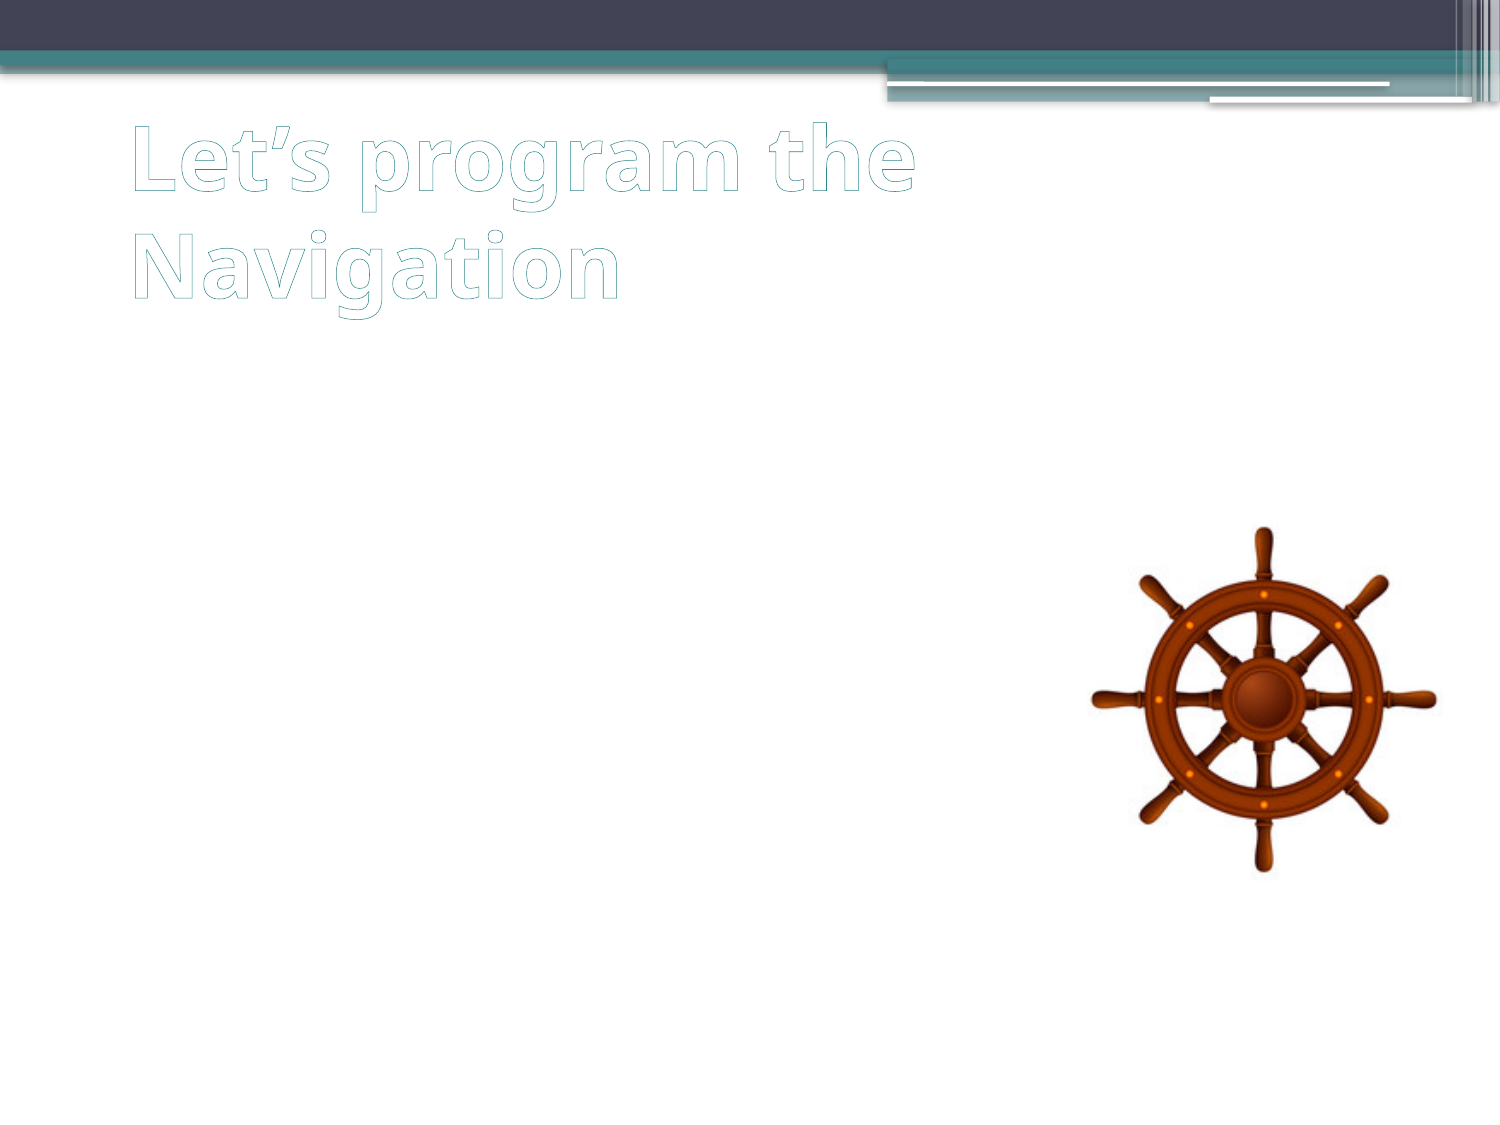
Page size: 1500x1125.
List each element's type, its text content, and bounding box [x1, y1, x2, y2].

title Let’s program the Navigation [112, 99, 1388, 324]
picture [1074, 512, 1451, 888]
